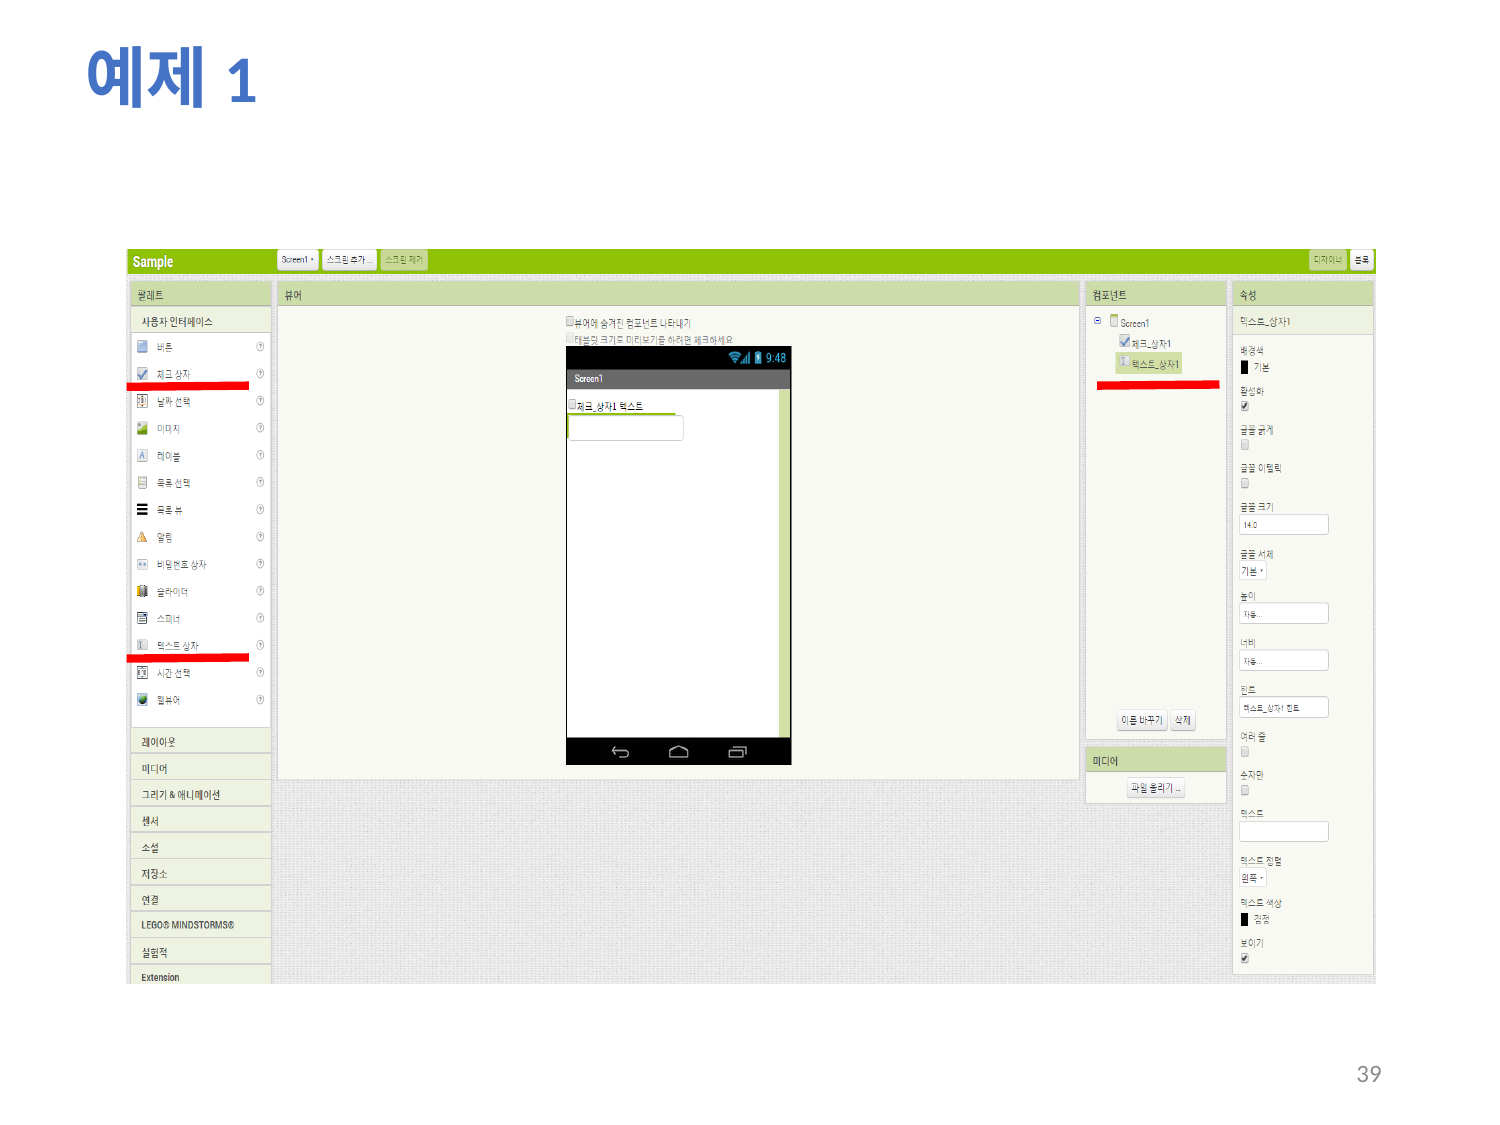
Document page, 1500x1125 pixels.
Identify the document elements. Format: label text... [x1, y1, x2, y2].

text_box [126, 249, 1376, 984]
text_box 예제1 [70, 27, 1215, 123]
slide_number 39 [1059, 1042, 1397, 1103]
